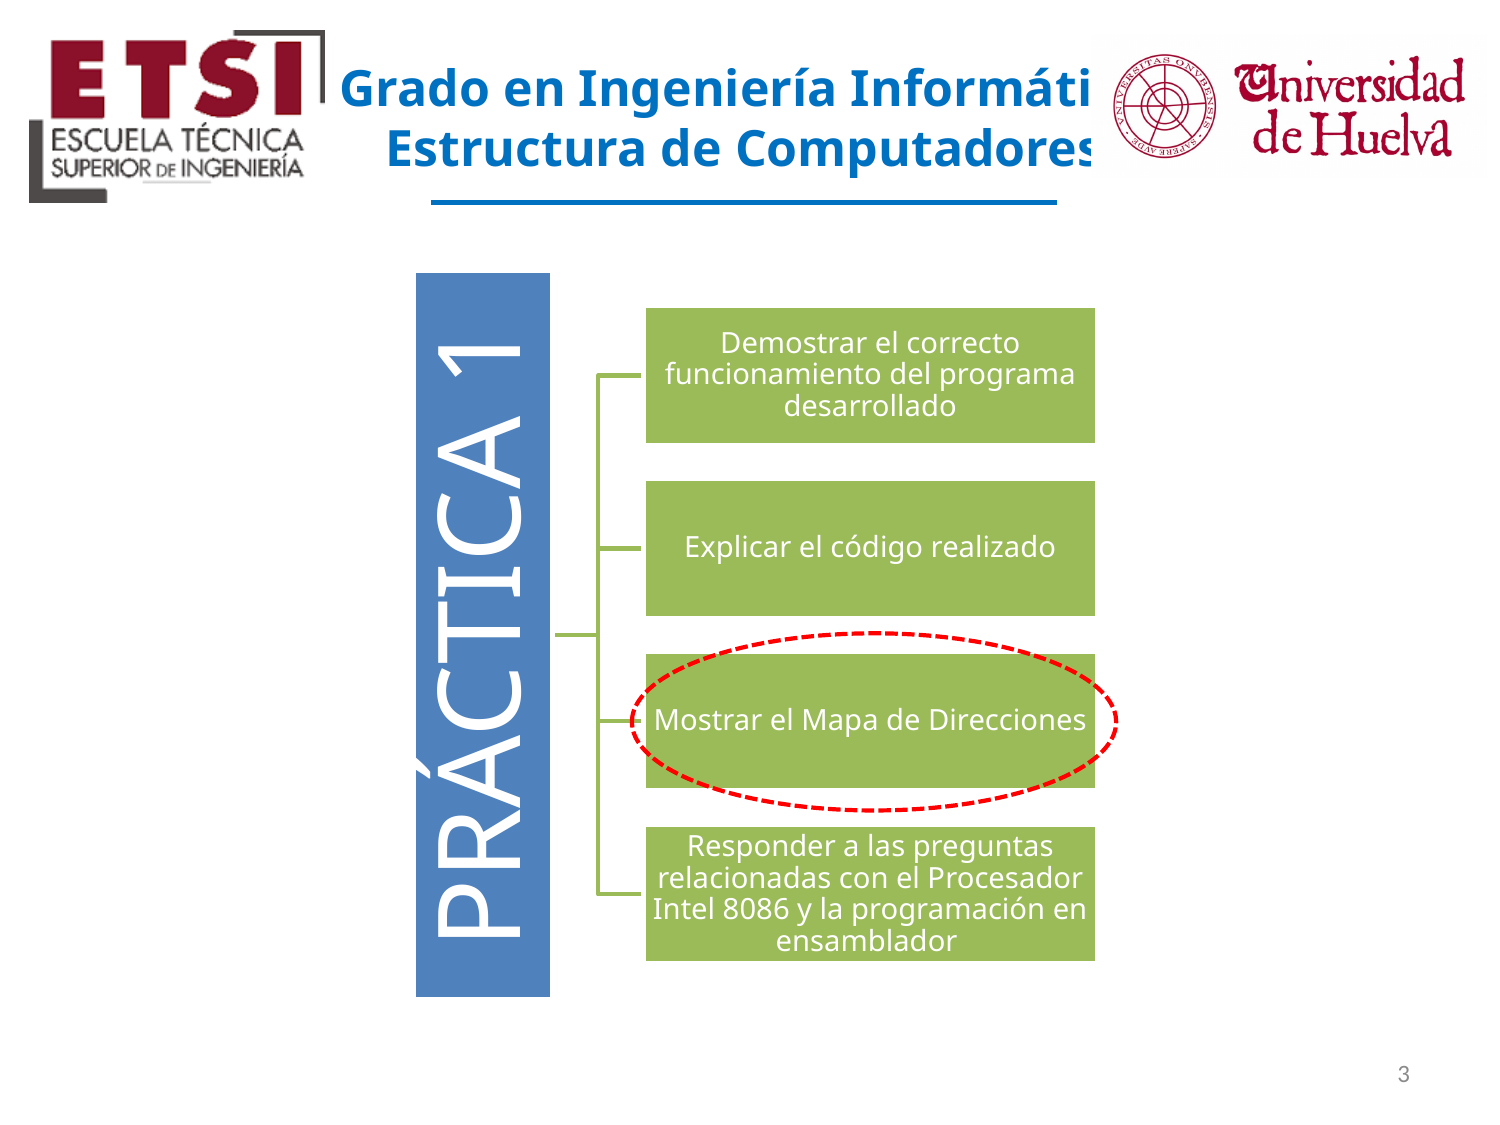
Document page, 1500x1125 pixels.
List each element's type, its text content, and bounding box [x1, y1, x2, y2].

text_box Grado en Ingeniería Informática Estructura de Computadores [329, 49, 1089, 185]
picture [29, 30, 326, 203]
picture [1091, 34, 1488, 178]
slide_number 3 [1074, 1042, 1425, 1103]
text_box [86, 270, 1426, 1000]
